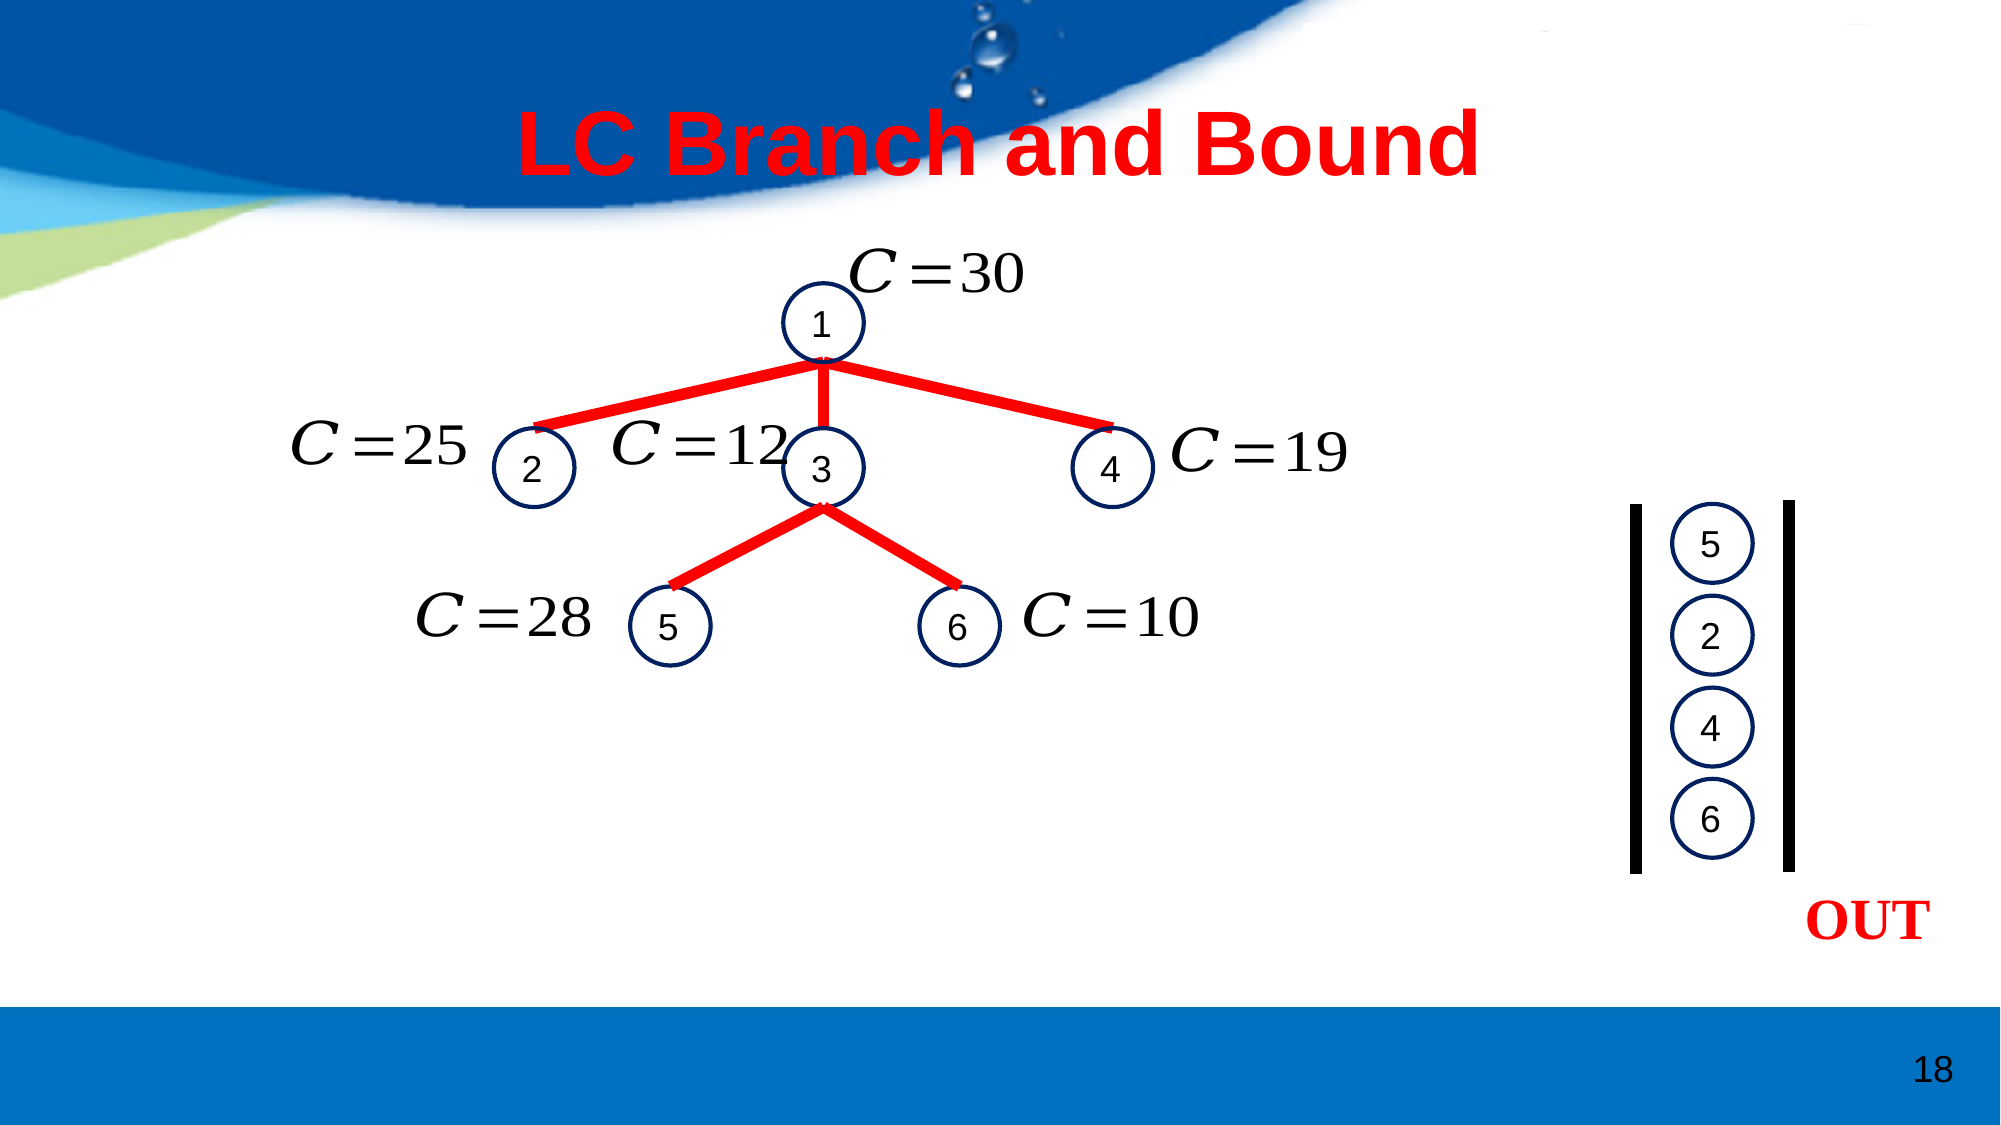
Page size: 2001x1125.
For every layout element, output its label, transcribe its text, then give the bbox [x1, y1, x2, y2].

text_box [1070, 426, 1156, 510]
text_box [1670, 685, 1755, 769]
text_box 1 [796, 292, 847, 353]
text_box [781, 438, 866, 505]
text_box 4 [1085, 437, 1136, 497]
text_box 2 [506, 437, 558, 497]
text_box OUT [1789, 874, 1946, 959]
text_box 6 [932, 595, 983, 656]
text_box [1670, 593, 1755, 677]
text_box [534, 361, 821, 429]
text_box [670, 506, 822, 587]
text_box [1670, 776, 1755, 860]
text_box [917, 584, 1003, 668]
text_box 3 [796, 438, 847, 497]
text_box 5 [1685, 512, 1736, 573]
picture [0, 0, 2001, 1125]
text_box 4 [1685, 696, 1736, 757]
text_box [781, 281, 866, 360]
text_box 5 [643, 595, 694, 656]
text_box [823, 506, 960, 587]
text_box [823, 361, 1114, 429]
text_box [628, 584, 713, 668]
text_box 2 [1685, 604, 1736, 665]
text_box 6 [1685, 787, 1736, 848]
text_box [491, 426, 577, 510]
title LC Branch and Bound [99, 45, 1900, 233]
text_box [1670, 501, 1755, 585]
